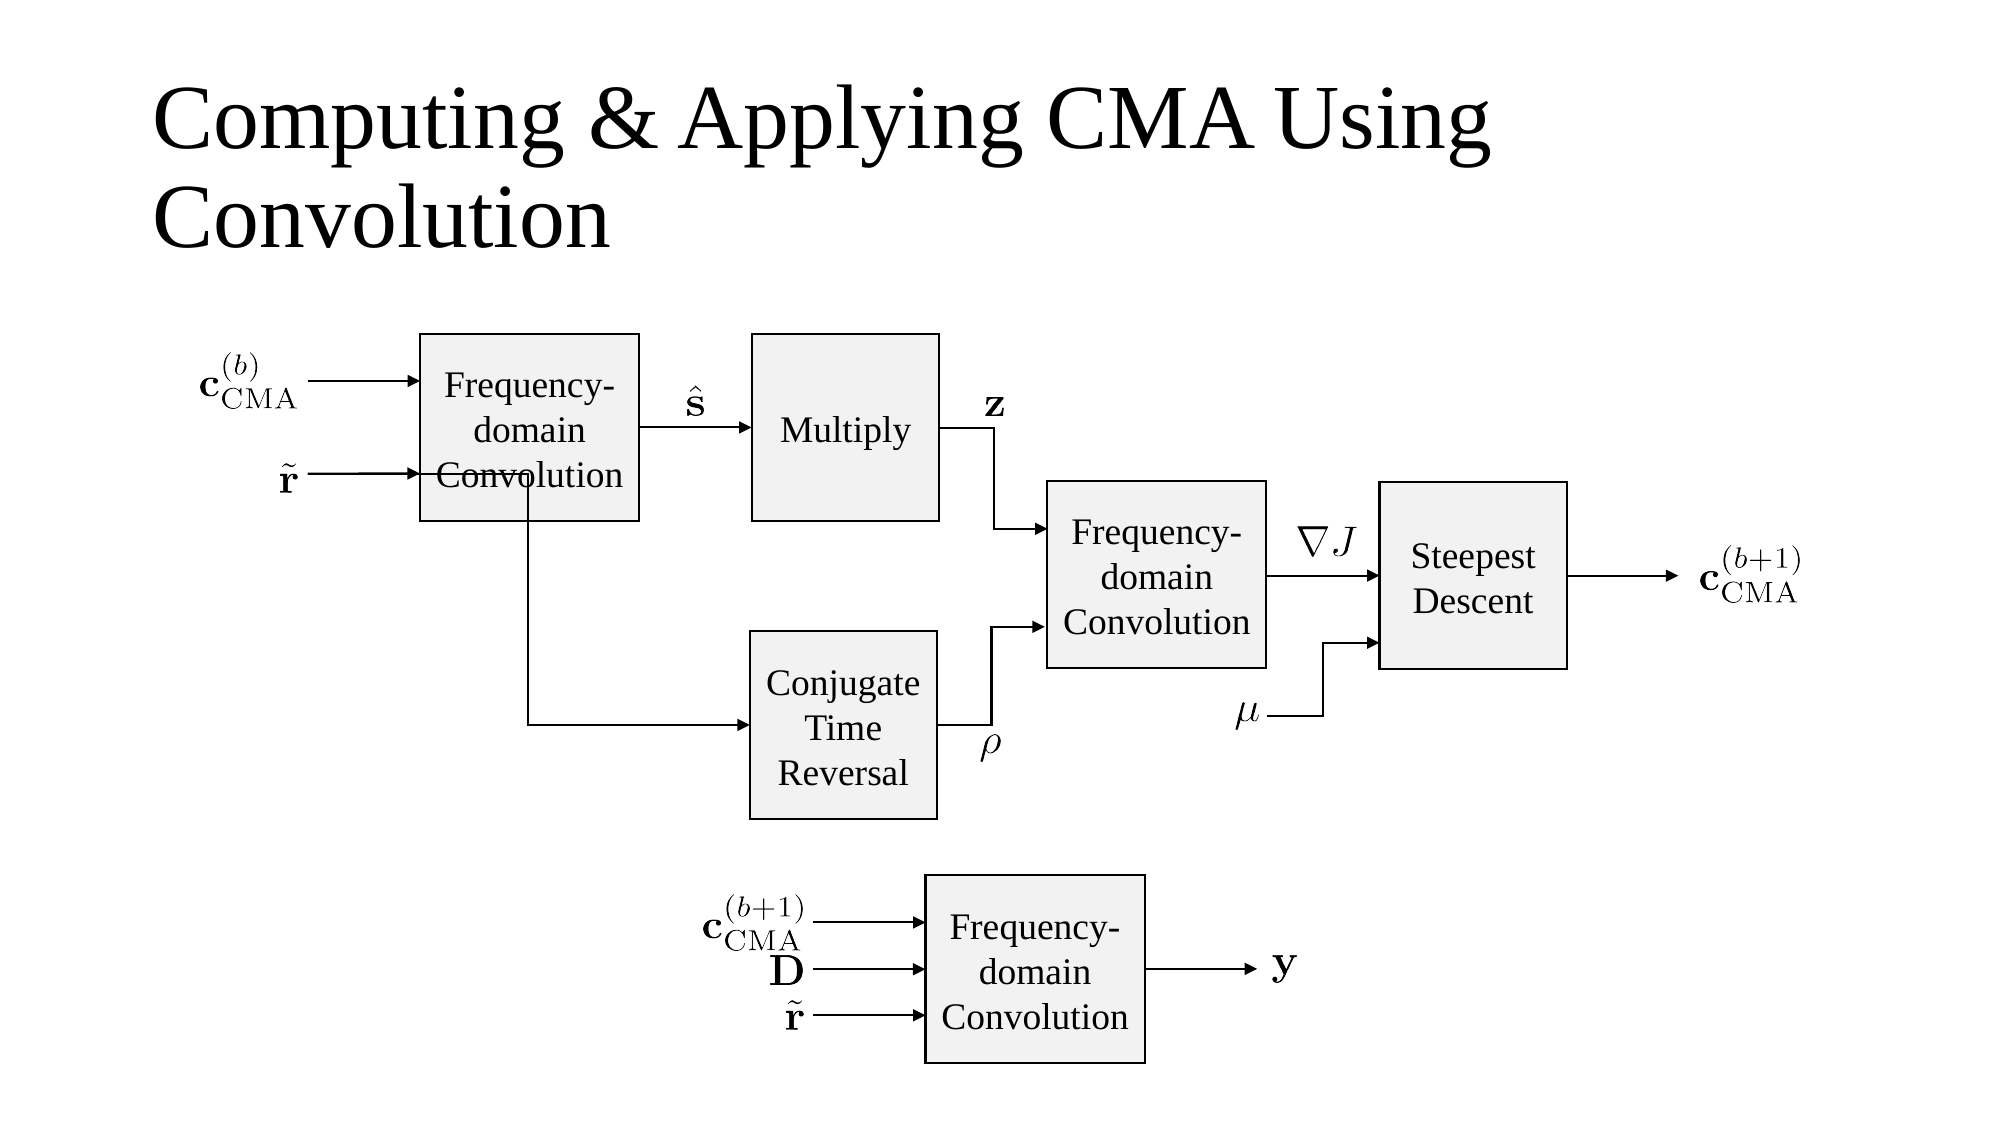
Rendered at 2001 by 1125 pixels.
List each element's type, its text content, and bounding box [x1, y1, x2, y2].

picture [1235, 702, 1259, 730]
picture [985, 397, 1004, 416]
picture [1297, 526, 1357, 557]
picture [1700, 545, 1800, 603]
title Computing & Applying CMA Using Convolution [137, 59, 1863, 278]
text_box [703, 874, 1297, 1063]
picture [980, 734, 1001, 762]
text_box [1267, 642, 1380, 717]
text_box [419, 425, 516, 473]
text_box Frequency-domain Convolution [1046, 480, 1267, 669]
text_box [939, 427, 1048, 529]
text_box [1378, 573, 1475, 670]
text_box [937, 626, 1045, 725]
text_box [307, 473, 750, 725]
text_box Multiply [751, 333, 940, 522]
text_box Frequency-domain Convolution [516, 333, 640, 473]
picture [280, 463, 298, 493]
text_box [419, 332, 516, 425]
text_box Conjugate Time Reversal [749, 630, 938, 820]
text_box [212, 425, 309, 522]
text_box Steepest Descent [1475, 481, 1568, 670]
picture [687, 385, 704, 416]
text_box [1378, 480, 1475, 573]
picture [200, 352, 297, 409]
